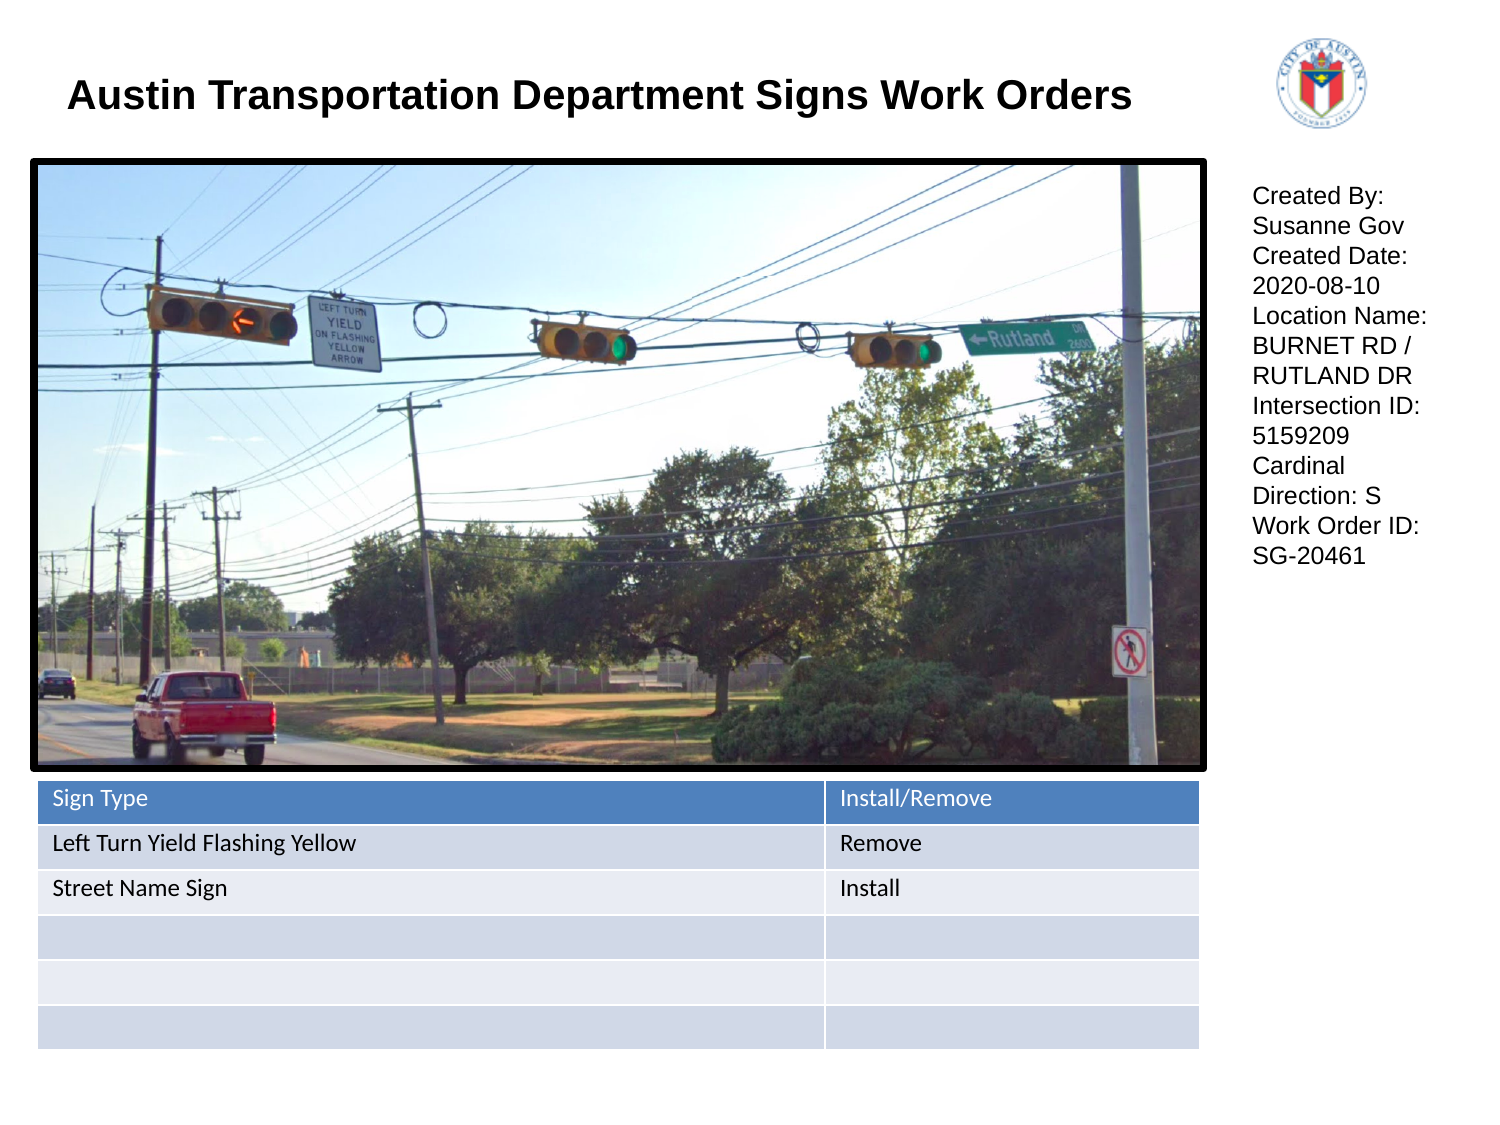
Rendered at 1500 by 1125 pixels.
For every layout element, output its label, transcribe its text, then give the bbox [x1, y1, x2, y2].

table_cell Install [826, 871, 1199, 914]
text_box Austin Transportation Department Signs Work Orders [51, 60, 1149, 125]
table_cell Left Turn Yield Flashing Yellow [38, 826, 824, 869]
table_cell Remove [826, 826, 1199, 869]
picture [1274, 37, 1369, 132]
table_cell [826, 1006, 1199, 1049]
table_cell [38, 1006, 824, 1049]
table_cell [826, 916, 1199, 959]
table_header Sign Type [38, 781, 824, 824]
table_cell [38, 961, 824, 1004]
table_cell [826, 961, 1199, 1004]
table_cell Street Name Sign [38, 871, 824, 914]
table_header Install/Remove [826, 781, 1199, 824]
text_box Created By: Susanne Gov Created Date: 2020-08-10 Location Name: BURNET RD / RUTLAND DR Intersection ID: 5159209 Cardinal Direction: S Work Order ID: SG-20461 [1237, 172, 1463, 577]
picture [37, 164, 1201, 766]
table_cell [38, 916, 824, 959]
